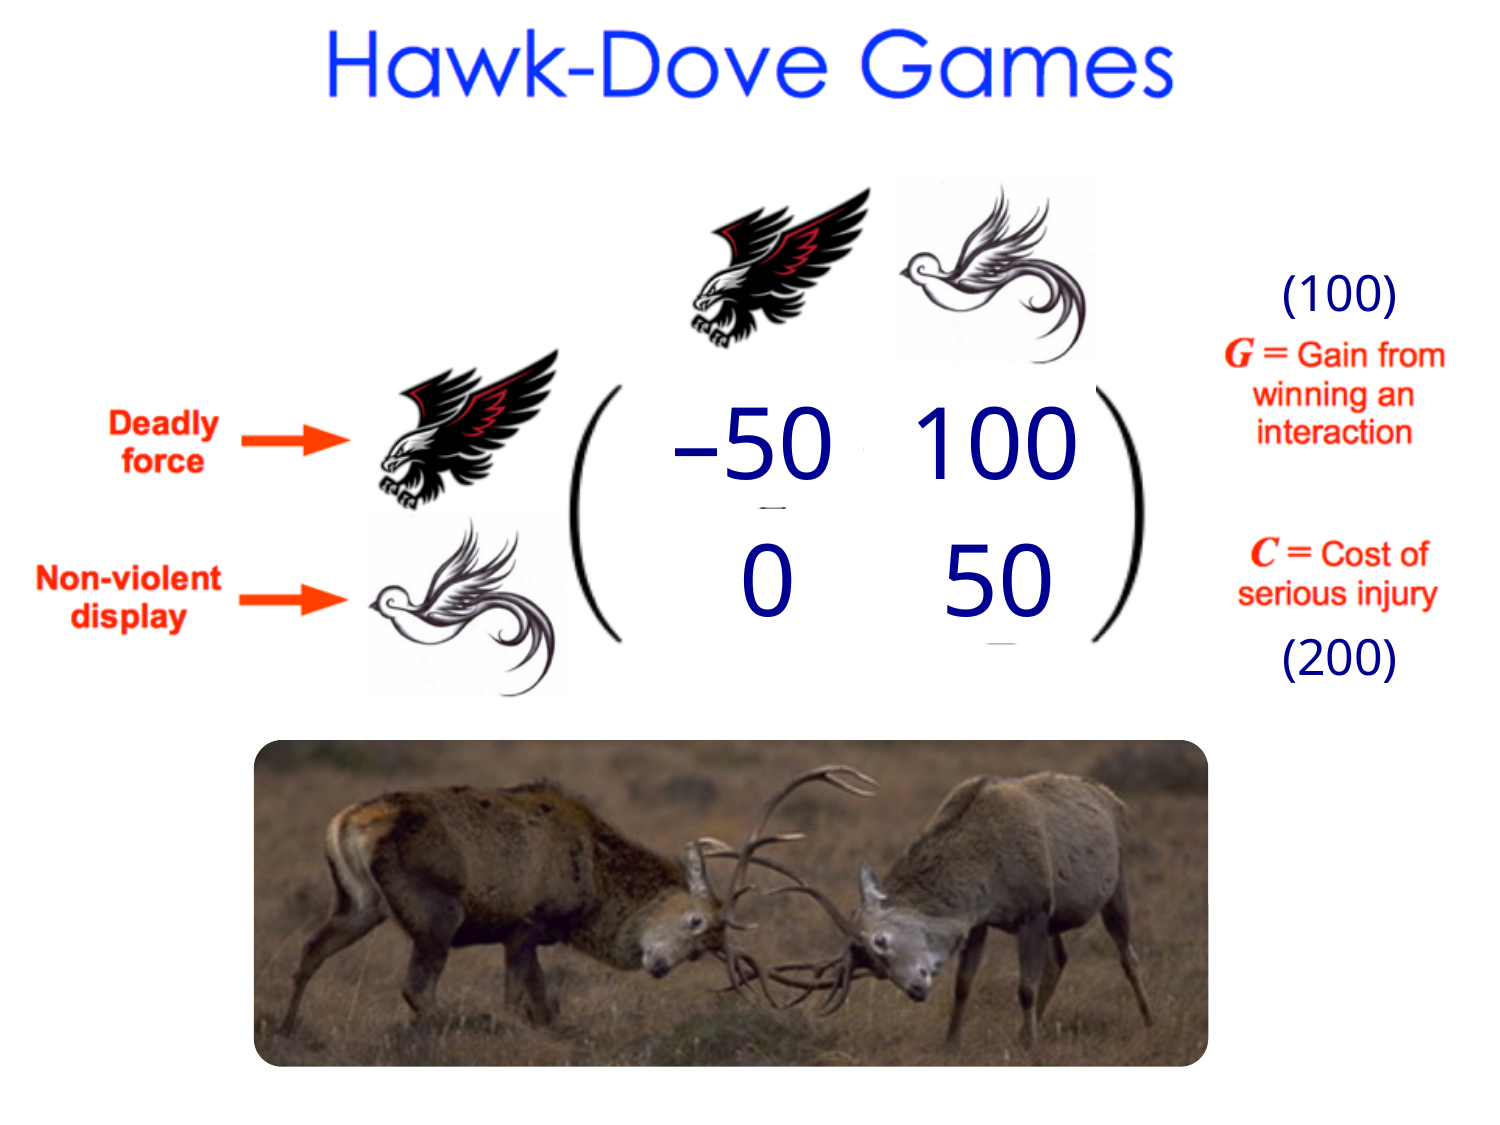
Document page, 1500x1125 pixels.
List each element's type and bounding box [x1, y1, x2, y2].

picture [0, 0, 1500, 712]
picture [253, 739, 1209, 1067]
